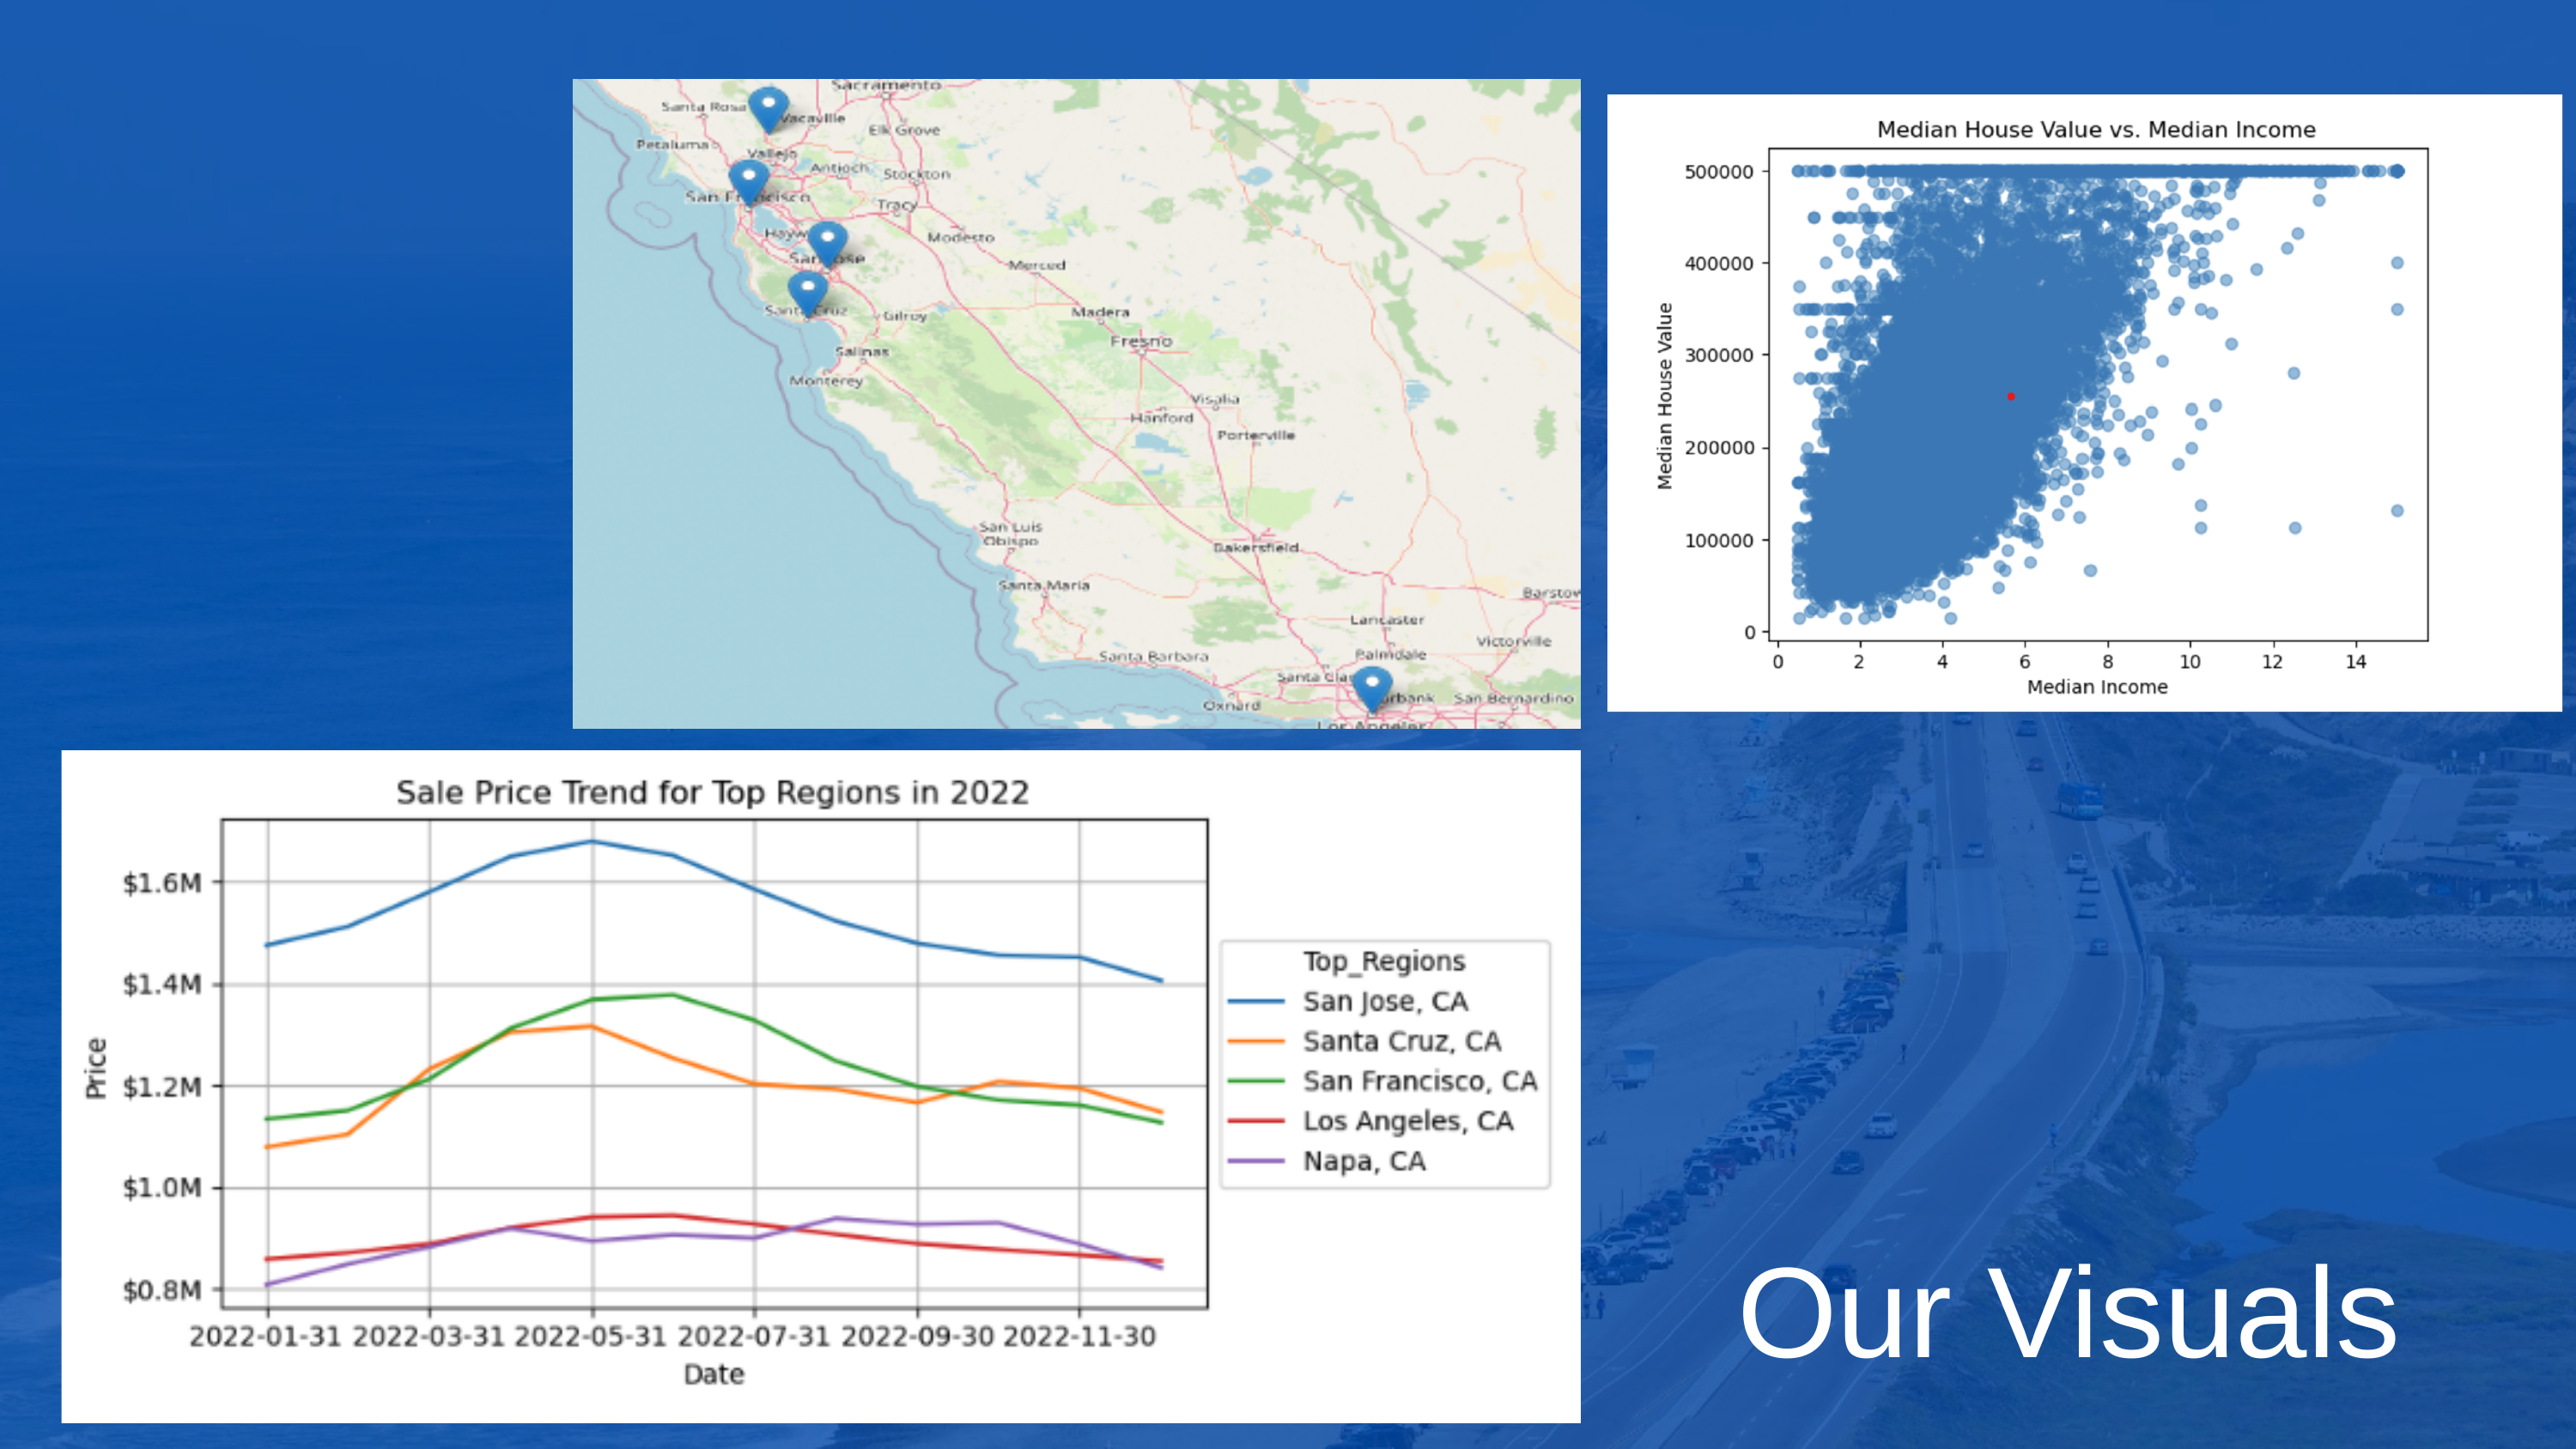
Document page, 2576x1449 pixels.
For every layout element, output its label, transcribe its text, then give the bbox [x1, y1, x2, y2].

text_box [572, 79, 1581, 729]
text_box Our Visuals [1737, 1197, 2576, 1384]
picture [1607, 94, 2564, 712]
text_box [0, 0, 2576, 1449]
picture [61, 749, 1582, 1423]
